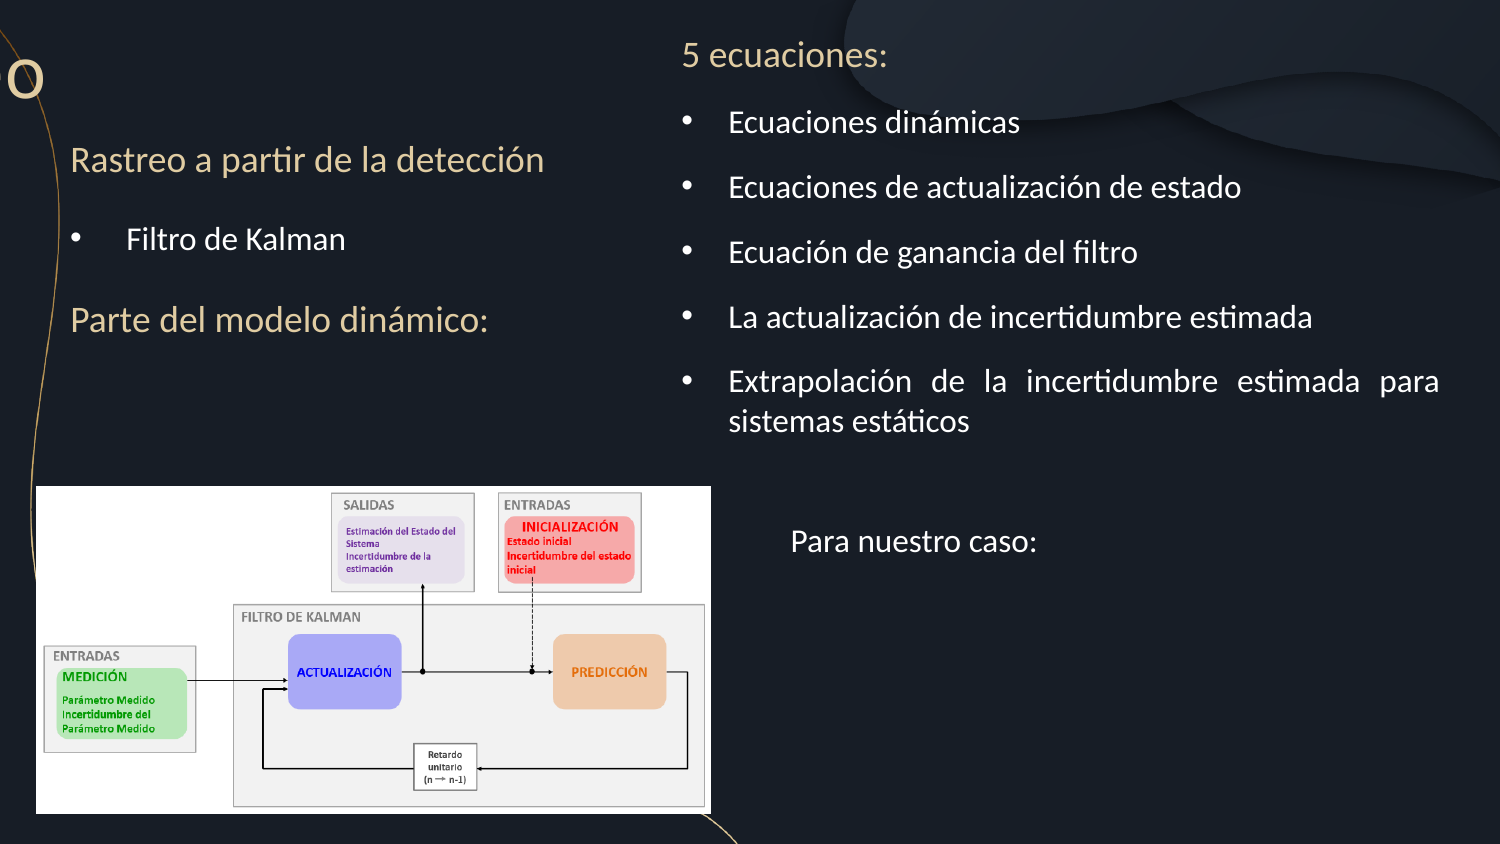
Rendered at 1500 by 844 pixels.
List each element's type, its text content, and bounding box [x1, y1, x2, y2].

picture [0, 94, 768, 844]
picture [821, 0, 1500, 407]
text_box 5 ecuaciones: Ecuaciones dinámicas Ecuaciones de actualización de estado Ecuación de ganancia del filtro La actualización de incertidumbre estimada Extrapolación de la incertidumbre estimada para sistemas estáticos [666, 15, 1457, 103]
text_box Rastreo [0, 0, 904, 94]
